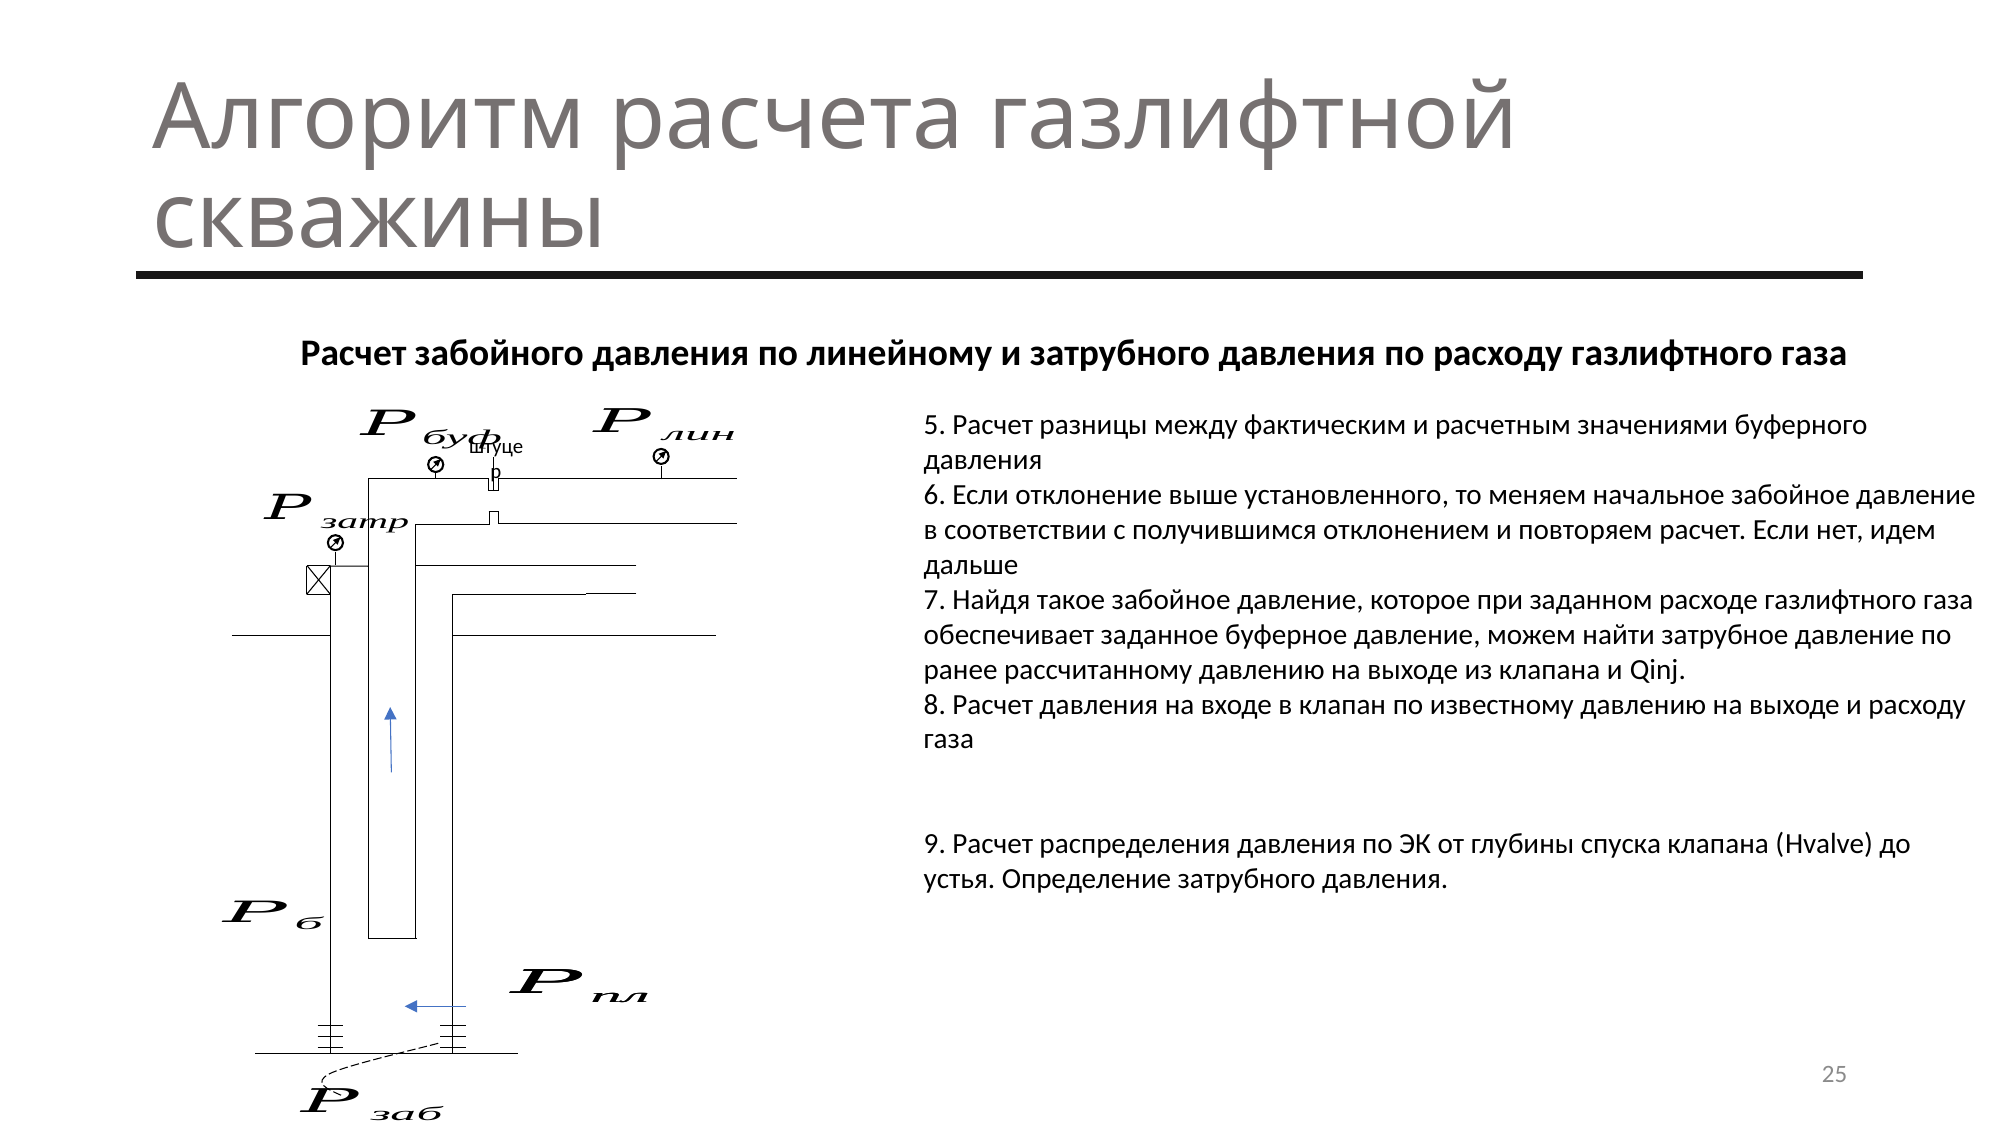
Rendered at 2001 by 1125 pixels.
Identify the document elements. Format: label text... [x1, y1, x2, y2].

title Алгоритм расчета газлифтной скважины [137, 59, 1863, 271]
text_box Расчет забойного давления по линейному и затрубного давления по расходу газлифтного газа [135, 320, 1865, 381]
slide_number 25 [1412, 1042, 1863, 1103]
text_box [217, 403, 737, 1125]
